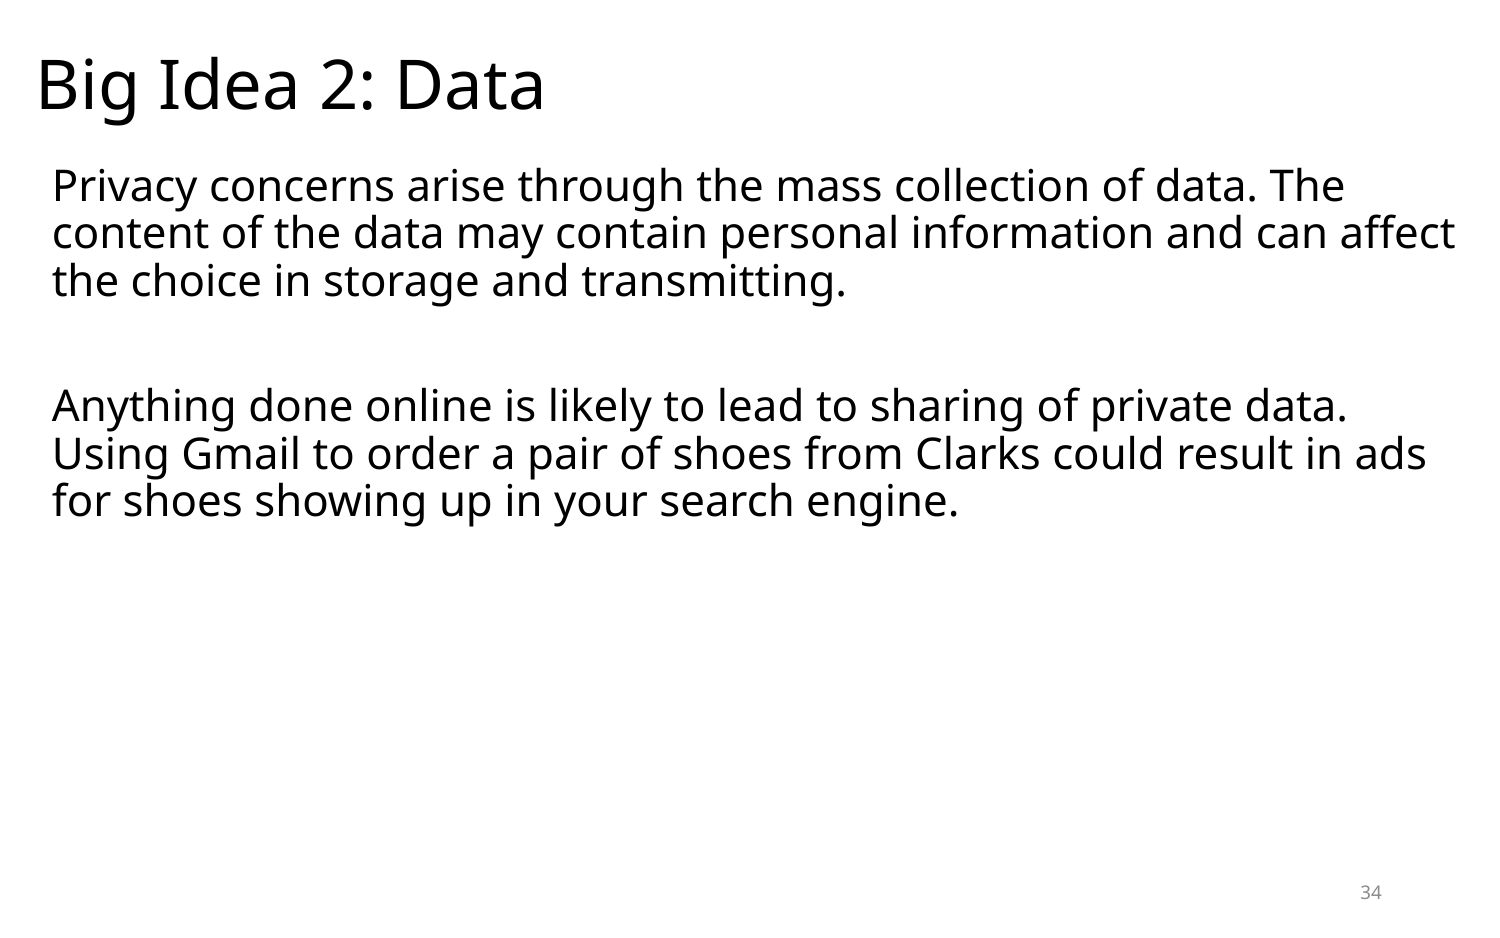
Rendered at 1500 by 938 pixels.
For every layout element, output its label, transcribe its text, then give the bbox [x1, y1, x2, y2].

slide_number 34 [1059, 868, 1397, 919]
list Privacy concerns arise through the mass collection of data. The content of the data may contain personal information and can affect the choice in storage and transmitting. Anything done online is likely to lead to sharing of private data. Using Gmail to order a pair of shoes from Clarks could result in ads for shoes showing up in your search engine. [36, 156, 1480, 890]
title Big Idea 2: Data [20, 18, 1315, 157]
